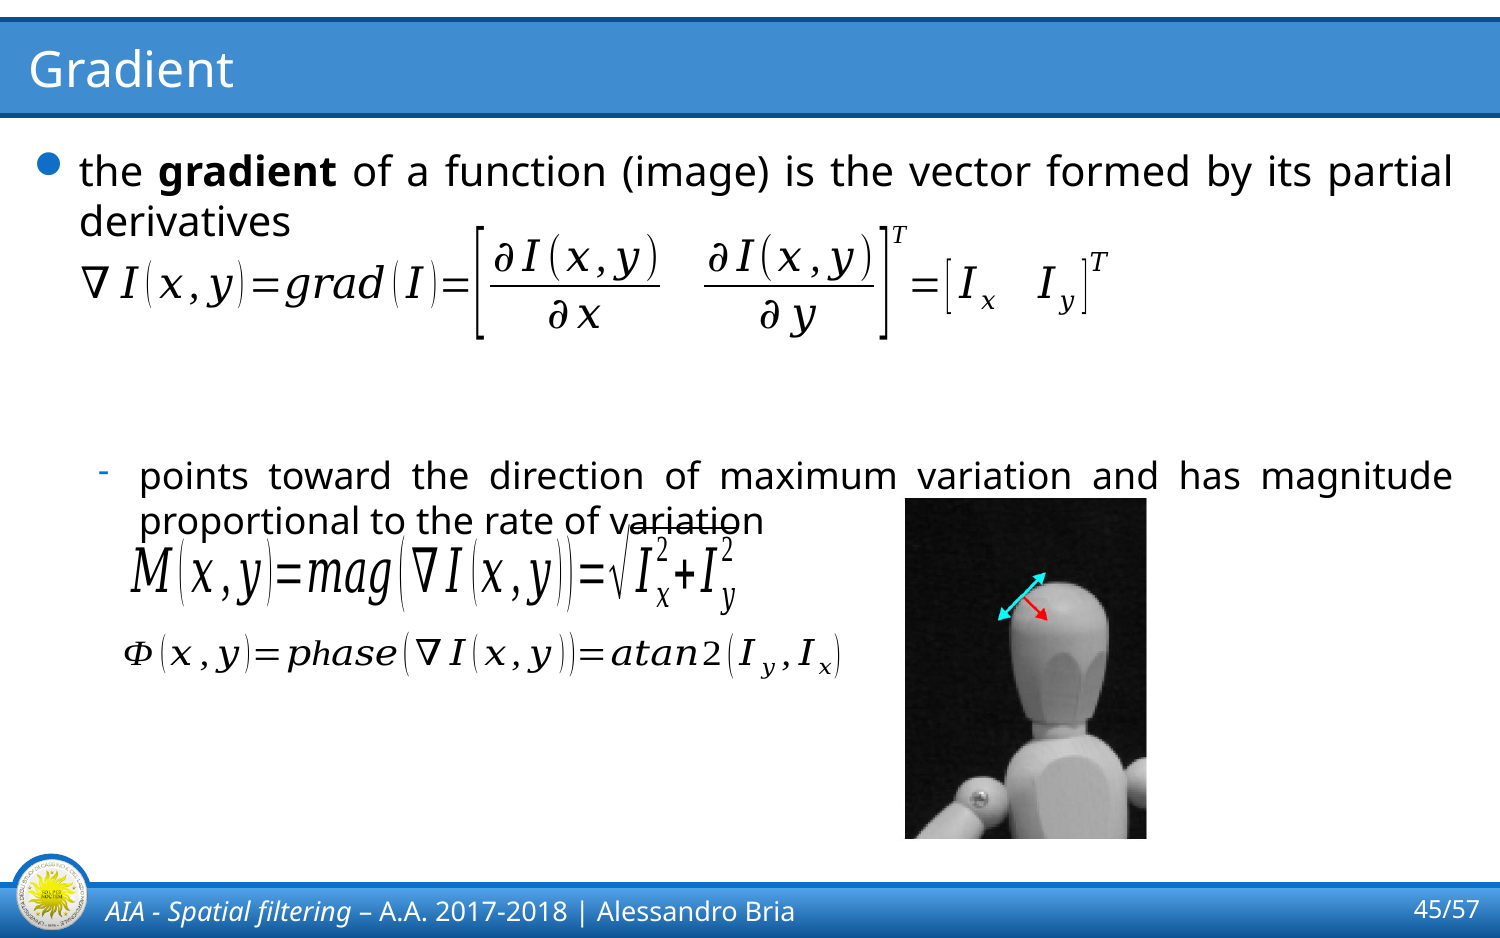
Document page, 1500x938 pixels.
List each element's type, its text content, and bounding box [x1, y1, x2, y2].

picture [15, 858, 88, 931]
list the gradient of a function (image) is the vector formed by its partial derivatives points toward the direction of maximum variation and has magnitude proportional to the rate of variation [33, 126, 1455, 857]
title Gradient [0, 18, 1500, 117]
picture [899, 494, 1150, 841]
